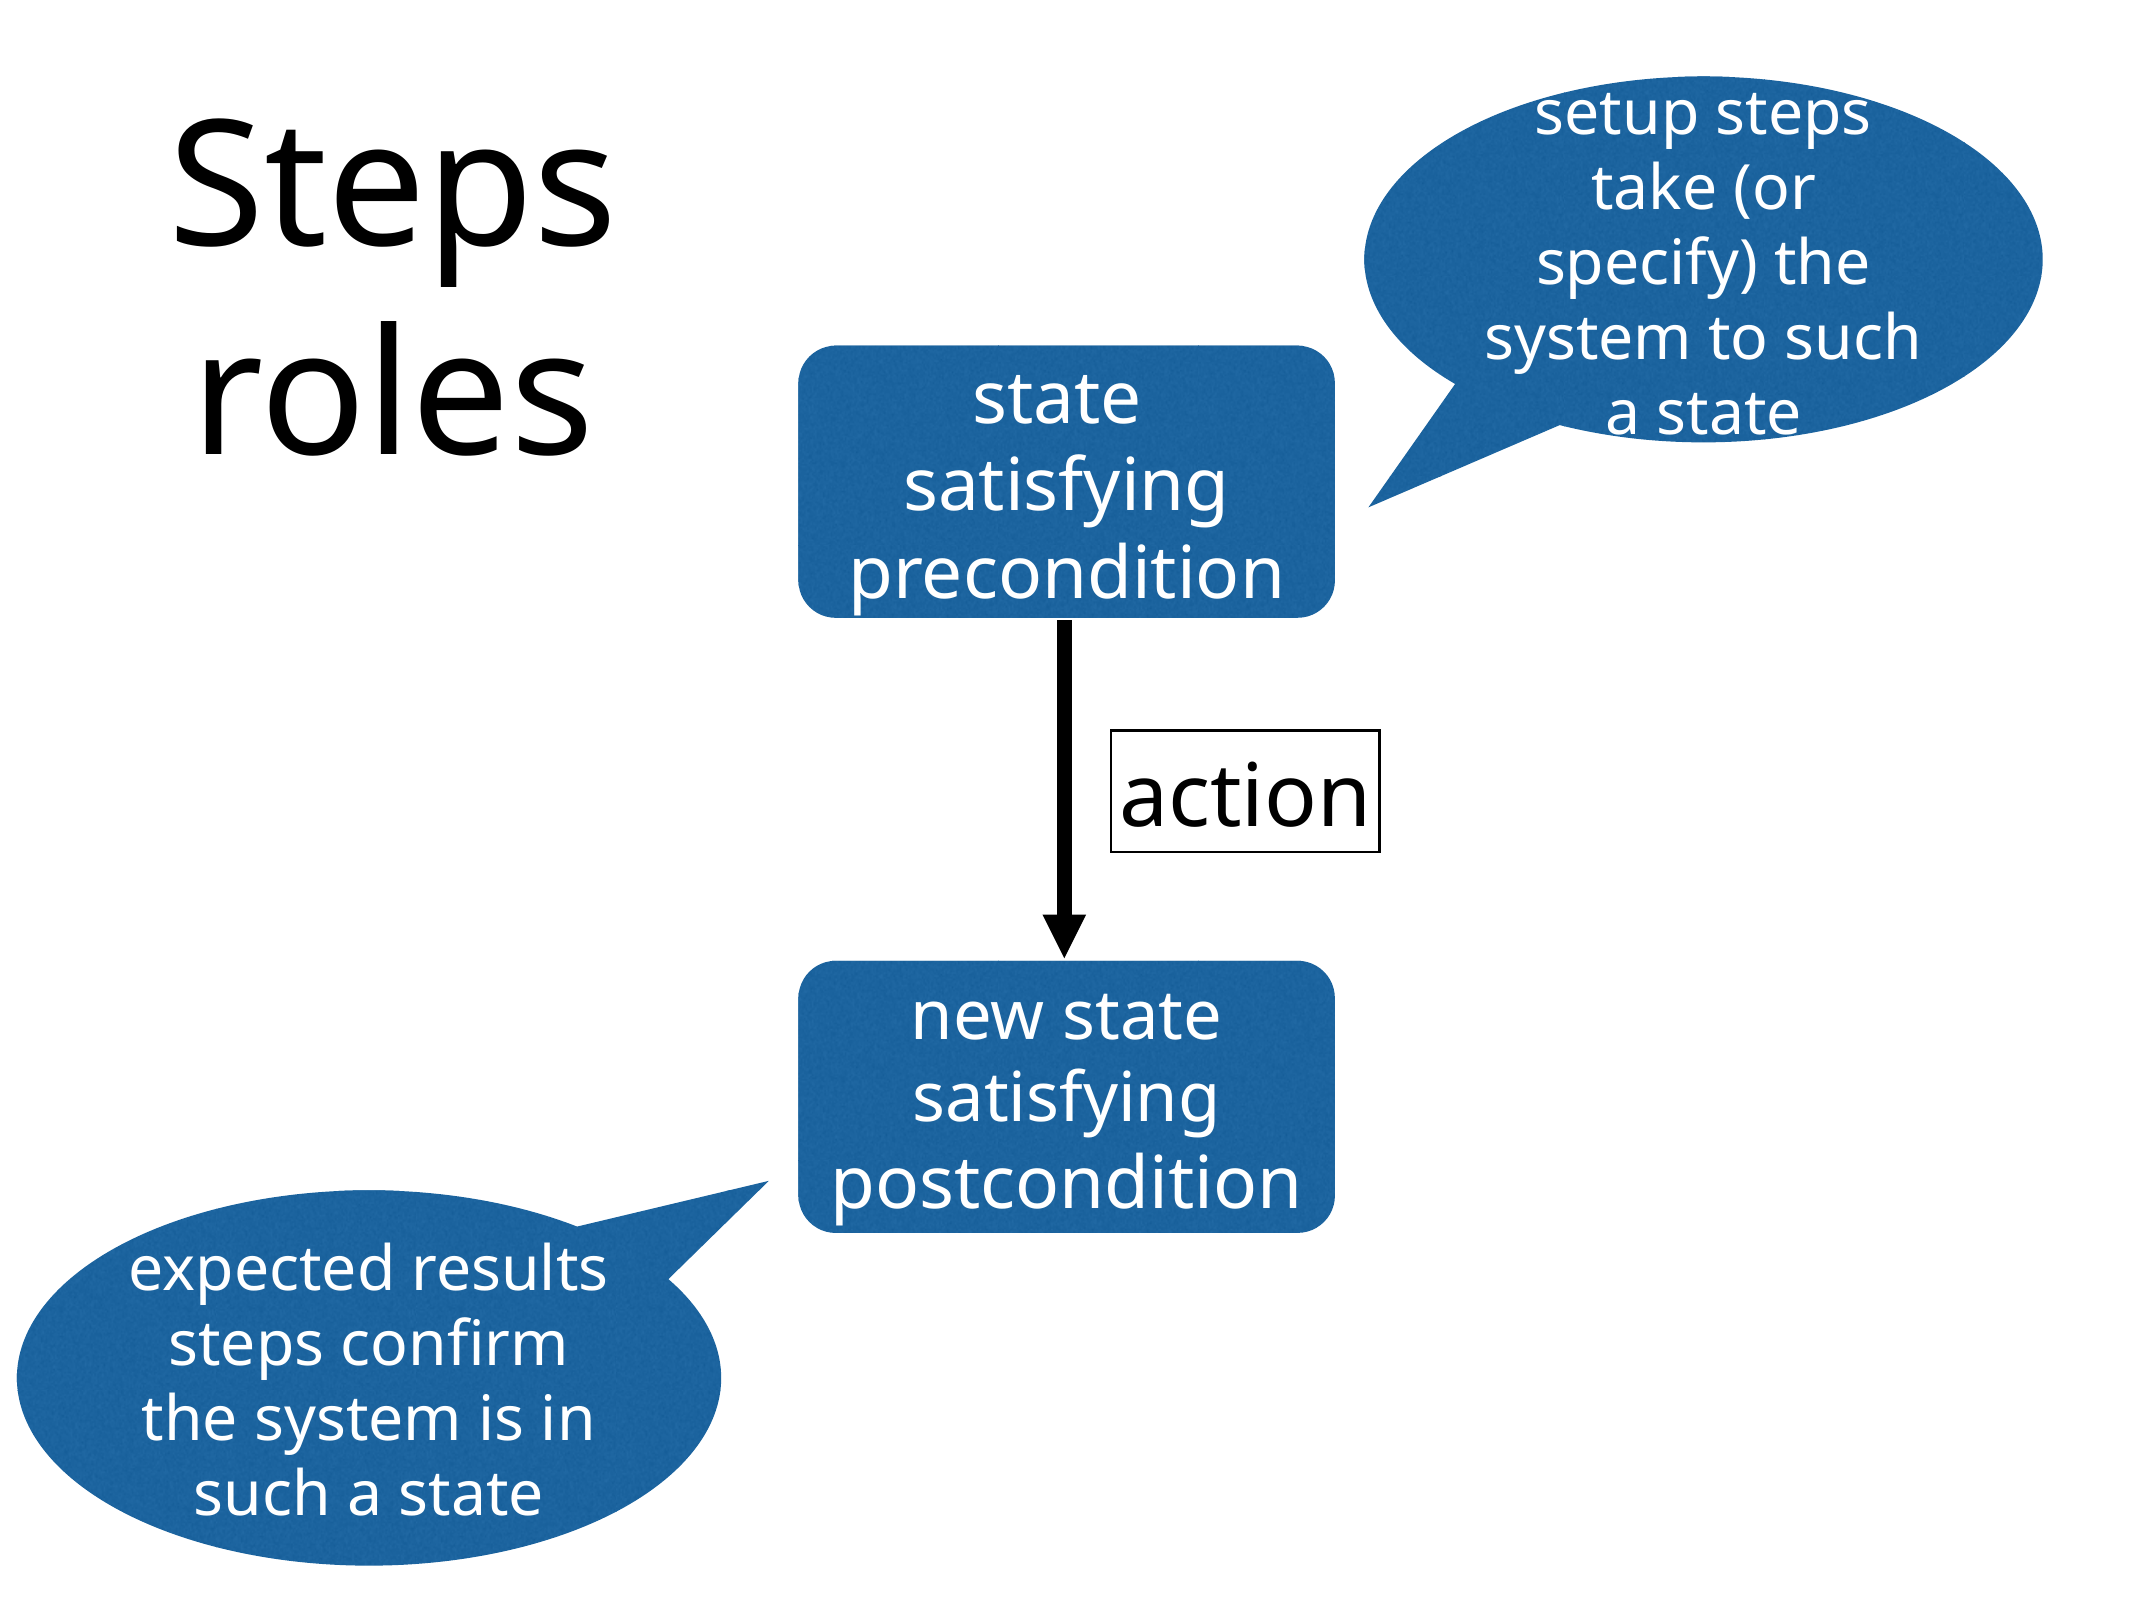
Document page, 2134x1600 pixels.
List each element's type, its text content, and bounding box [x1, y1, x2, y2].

text_box action [1110, 730, 1380, 853]
text_box state satisfying precondition [798, 345, 1335, 618]
text_box [1058, 620, 1071, 959]
title Steps roles [34, 0, 752, 565]
text_box expected results steps confirm the system is in such a state [16, 1180, 769, 1566]
text_box setup steps take (or specify) the system to such a state [1364, 76, 2043, 508]
text_box new state satisfying postcondition [798, 960, 1335, 1233]
